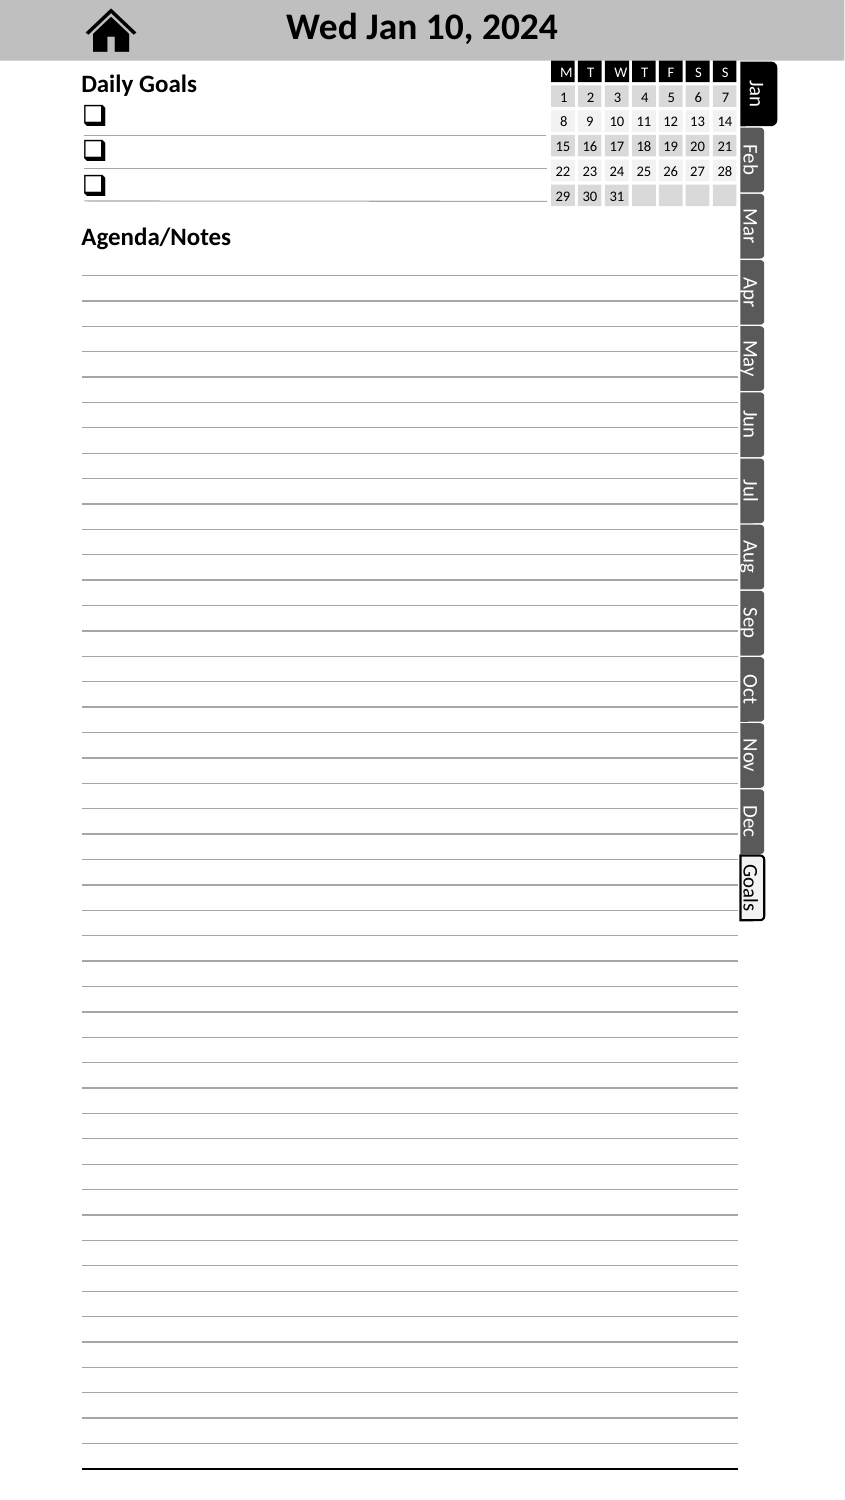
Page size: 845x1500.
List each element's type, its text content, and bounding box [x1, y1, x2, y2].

list Wed Jan 10, 2024 [190, 0, 655, 61]
picture [82, 1, 140, 59]
